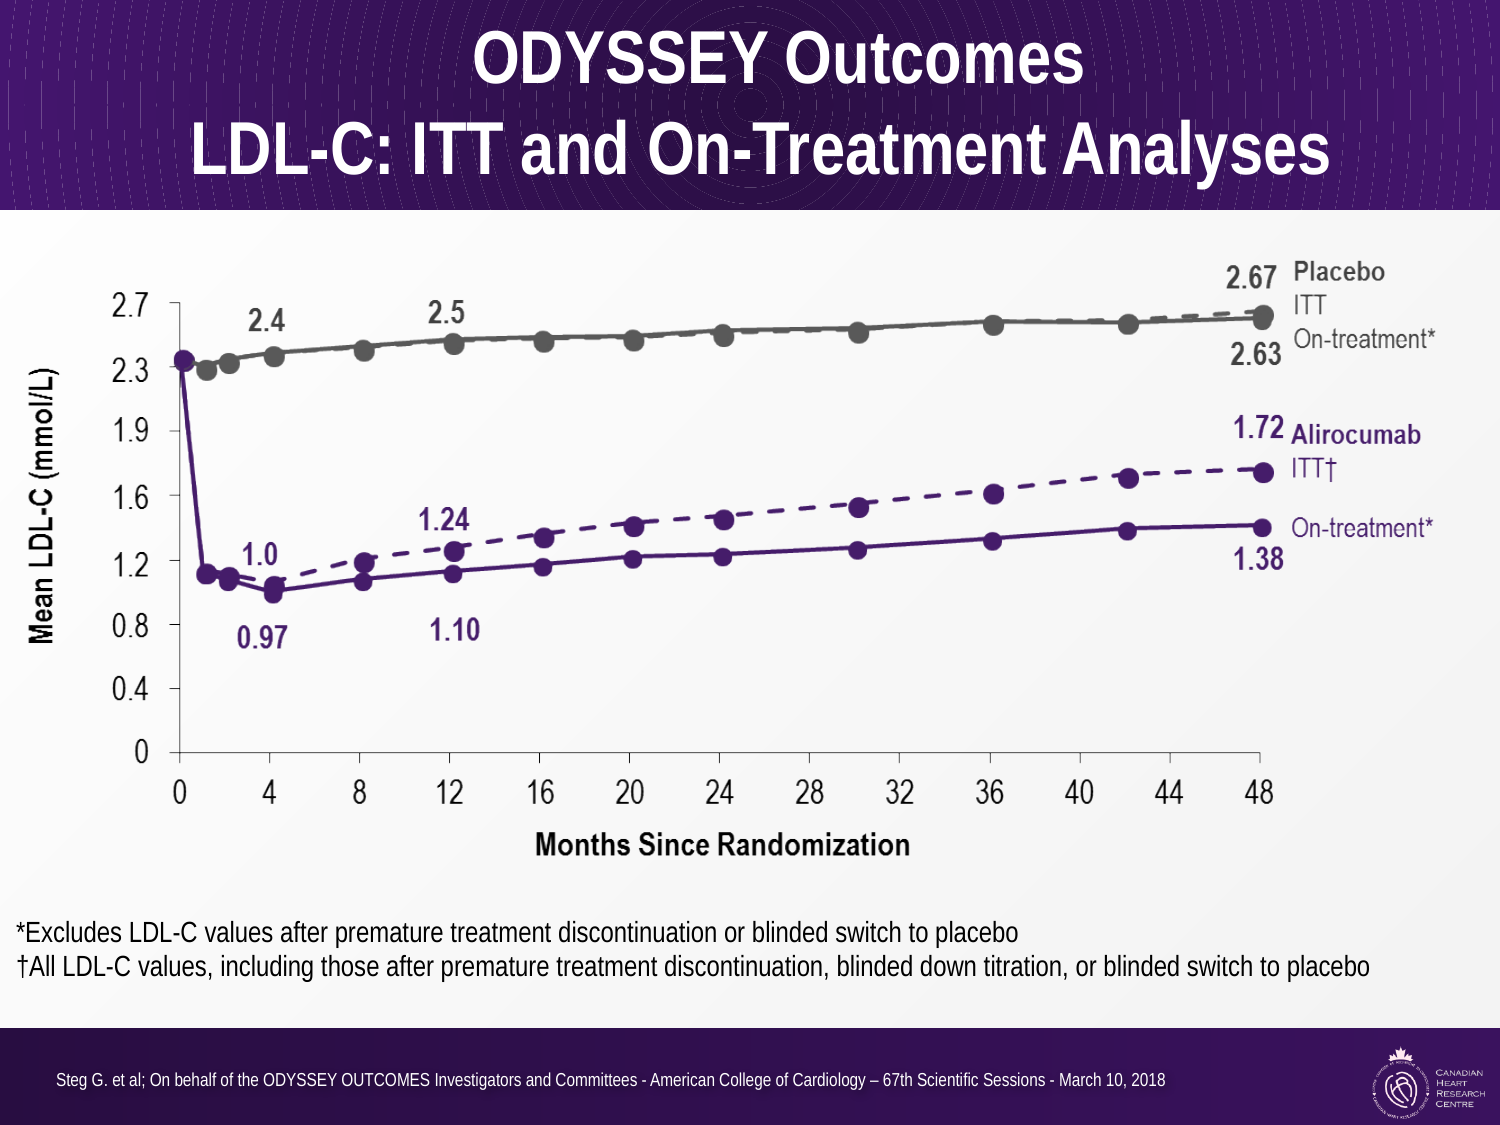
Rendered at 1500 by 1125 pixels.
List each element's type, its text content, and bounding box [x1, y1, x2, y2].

text_box [0, 0, 1500, 212]
text_box [0, 1027, 1500, 1125]
picture [3, 237, 1500, 1021]
text_box ODYSSEY Outcomes LDL-C: ITT and On-Treatment Analyses [59, 0, 1480, 198]
text_box Steg G. et al; On behalf of the ODYSSEY OUTCOMES Investigators and Committees - American College of Cardiology – 67th Scientific Sessions - March 10, 2018 [41, 1060, 1257, 1098]
picture [1369, 1045, 1487, 1121]
